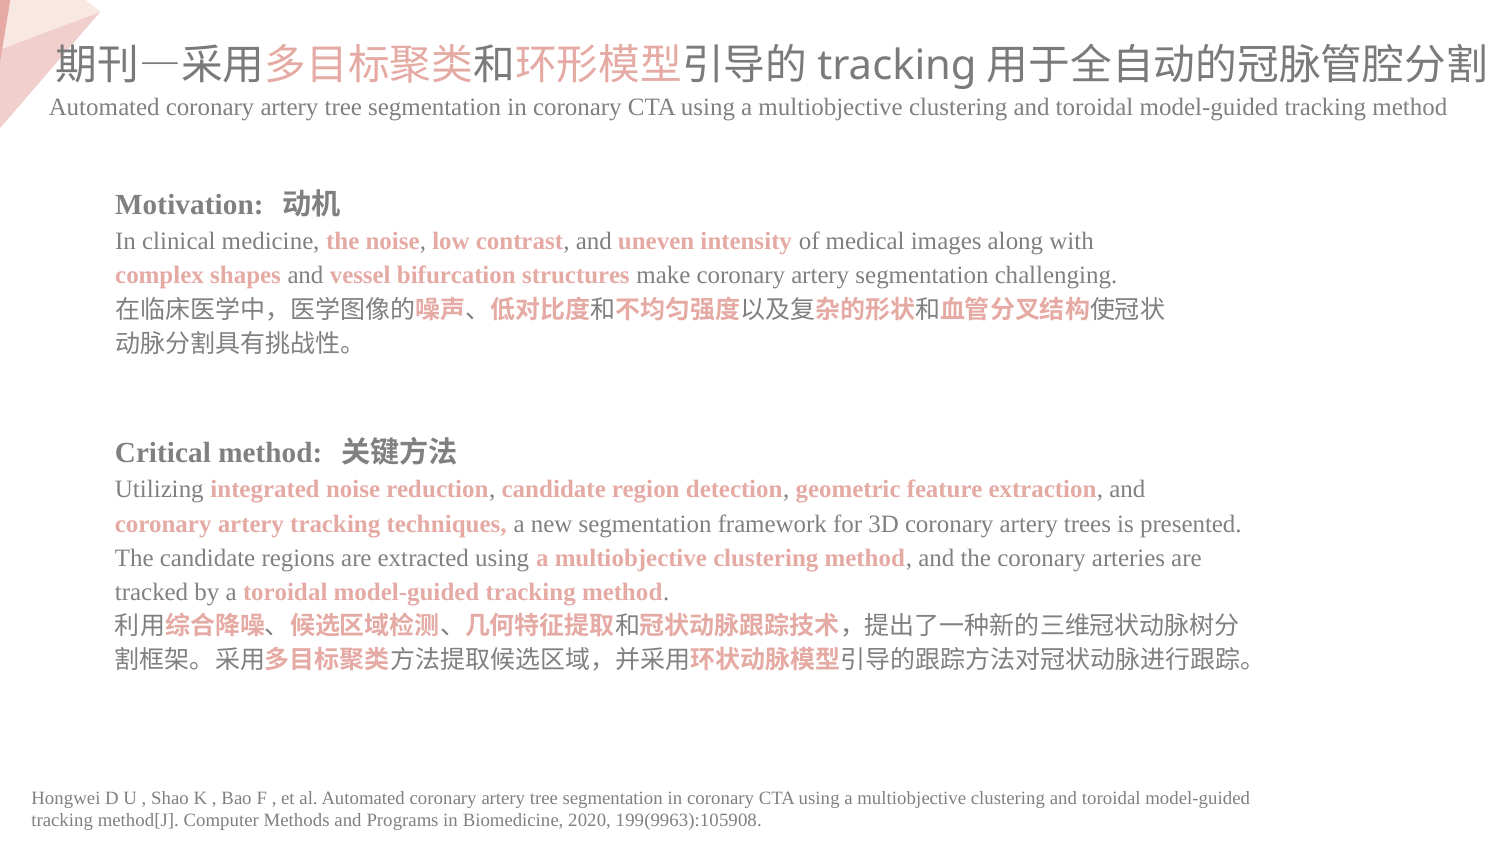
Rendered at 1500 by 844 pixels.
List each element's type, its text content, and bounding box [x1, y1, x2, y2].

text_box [0, 0, 101, 131]
text_box Critical method: 关键方法 Utilizing integrated noise reduction, candidate region detection, geometric feature extraction, and coronary artery tracking techniques, a new segmentation framework for 3D coronary artery trees is presented. The candidate regions are extracted using a multiobjective clustering method, and the coronary arteries are tracked by a toroidal model-guided tracking method. 利用综合降噪、候选区域检测、几何特征提取和冠状动脉跟踪技术，提出了一种新的三维冠状动脉树分割框架。采用多目标聚类方法提取候选区域，并采用环状动脉模型引导的跟踪方法对冠状动脉进行跟踪。 [100, 427, 1263, 682]
text_box Hongwei D U , Shao K , Bao F , et al. Automated coronary artery tree segmentation in coronary CTA using a multiobjective clustering and toroidal model-guided tracking method[J]. Computer Methods and Programs in Biomedicine, 2020, 199(9963):105908. [16, 777, 1330, 838]
text_box 期刊—采用多目标聚类和环形模型引导的tracking用于全自动的冠脉管腔分割 [104, 30, 1500, 83]
text_box Automated coronary artery tree segmentation in coronary CTA using a multiobjective clustering and toroidal model-guided tracking method [104, 83, 1500, 129]
text_box Motivation: 动机 In clinical medicine, the noise, low contrast, and uneven intensity of medical images along with complex shapes and vessel bifurcation structures make coronary artery segmentation challenging. 在临床医学中，医学图像的噪声、低对比度和不均匀强度以及复杂的形状和血管分叉结构使冠状动脉分割具有挑战性。 [100, 179, 1194, 365]
